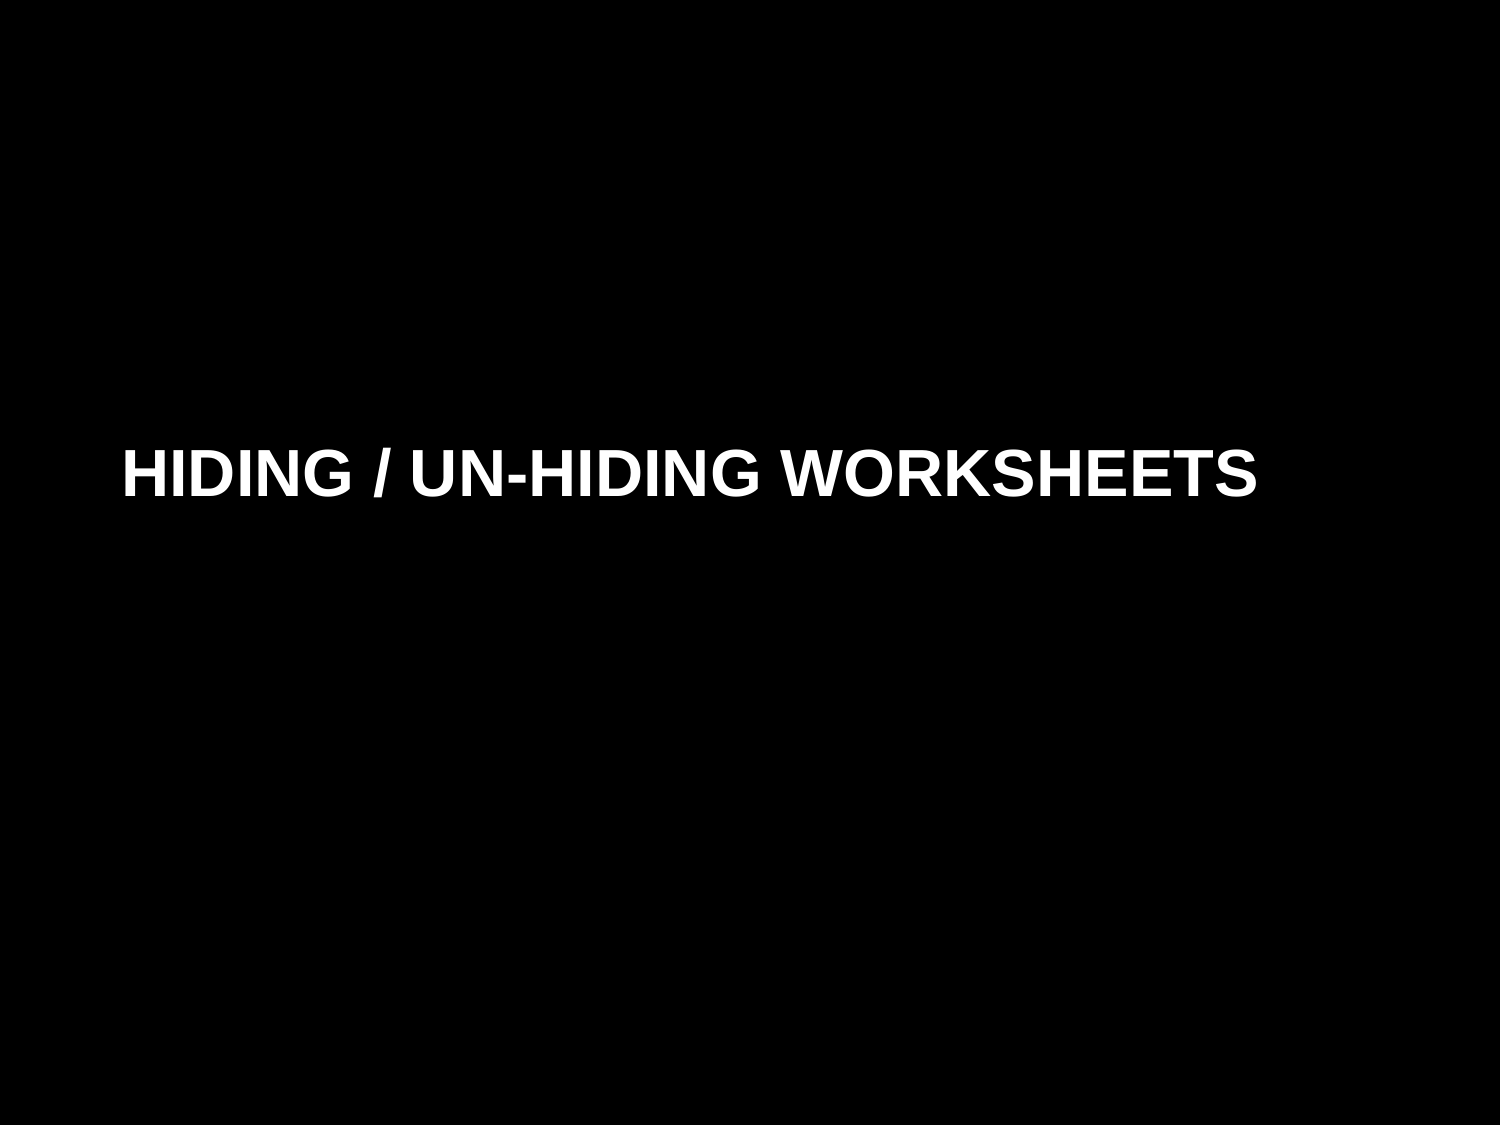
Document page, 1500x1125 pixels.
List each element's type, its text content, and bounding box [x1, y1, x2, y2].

title HIDING / UN-HIDING WORKSHEETS [0, 349, 1276, 591]
